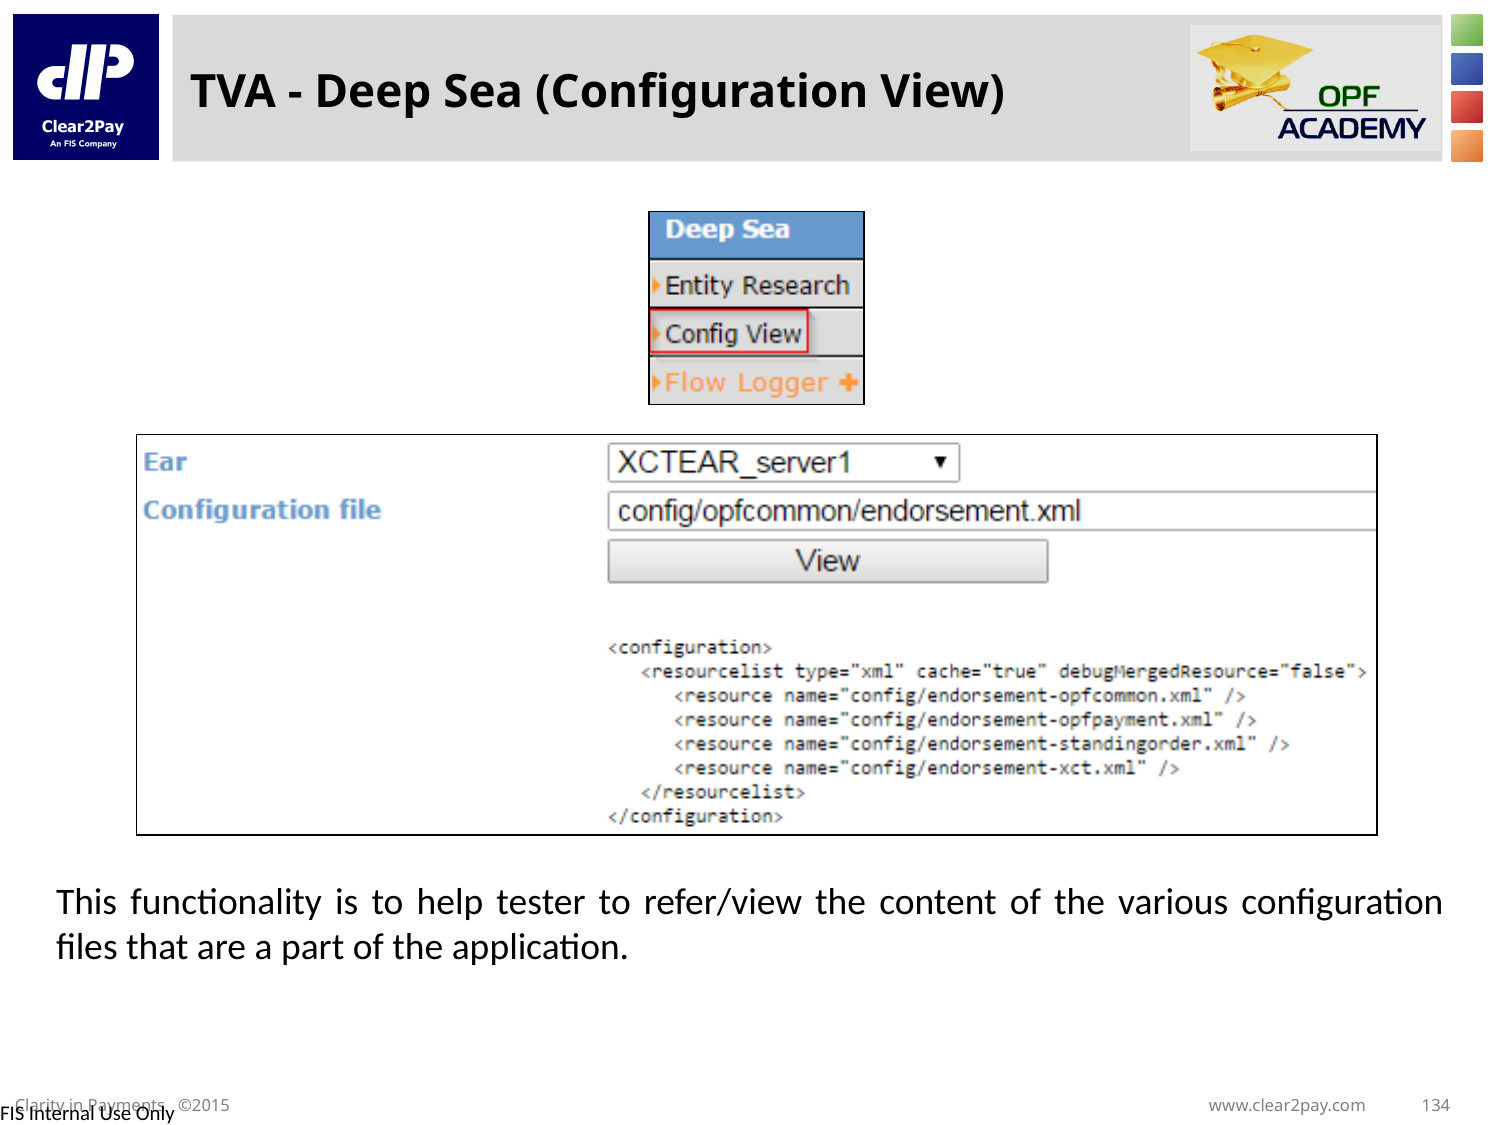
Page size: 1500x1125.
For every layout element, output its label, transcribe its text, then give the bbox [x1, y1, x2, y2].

picture [649, 212, 864, 405]
picture [136, 434, 1377, 835]
picture [13, 14, 159, 160]
title TVA - Deep Sea (Configuration View) [174, 24, 1436, 154]
picture [1436, 25, 1441, 151]
text_box This functionality is to help tester to refer/view the content of the various configuration files that are a part of the application. [41, 869, 1460, 975]
